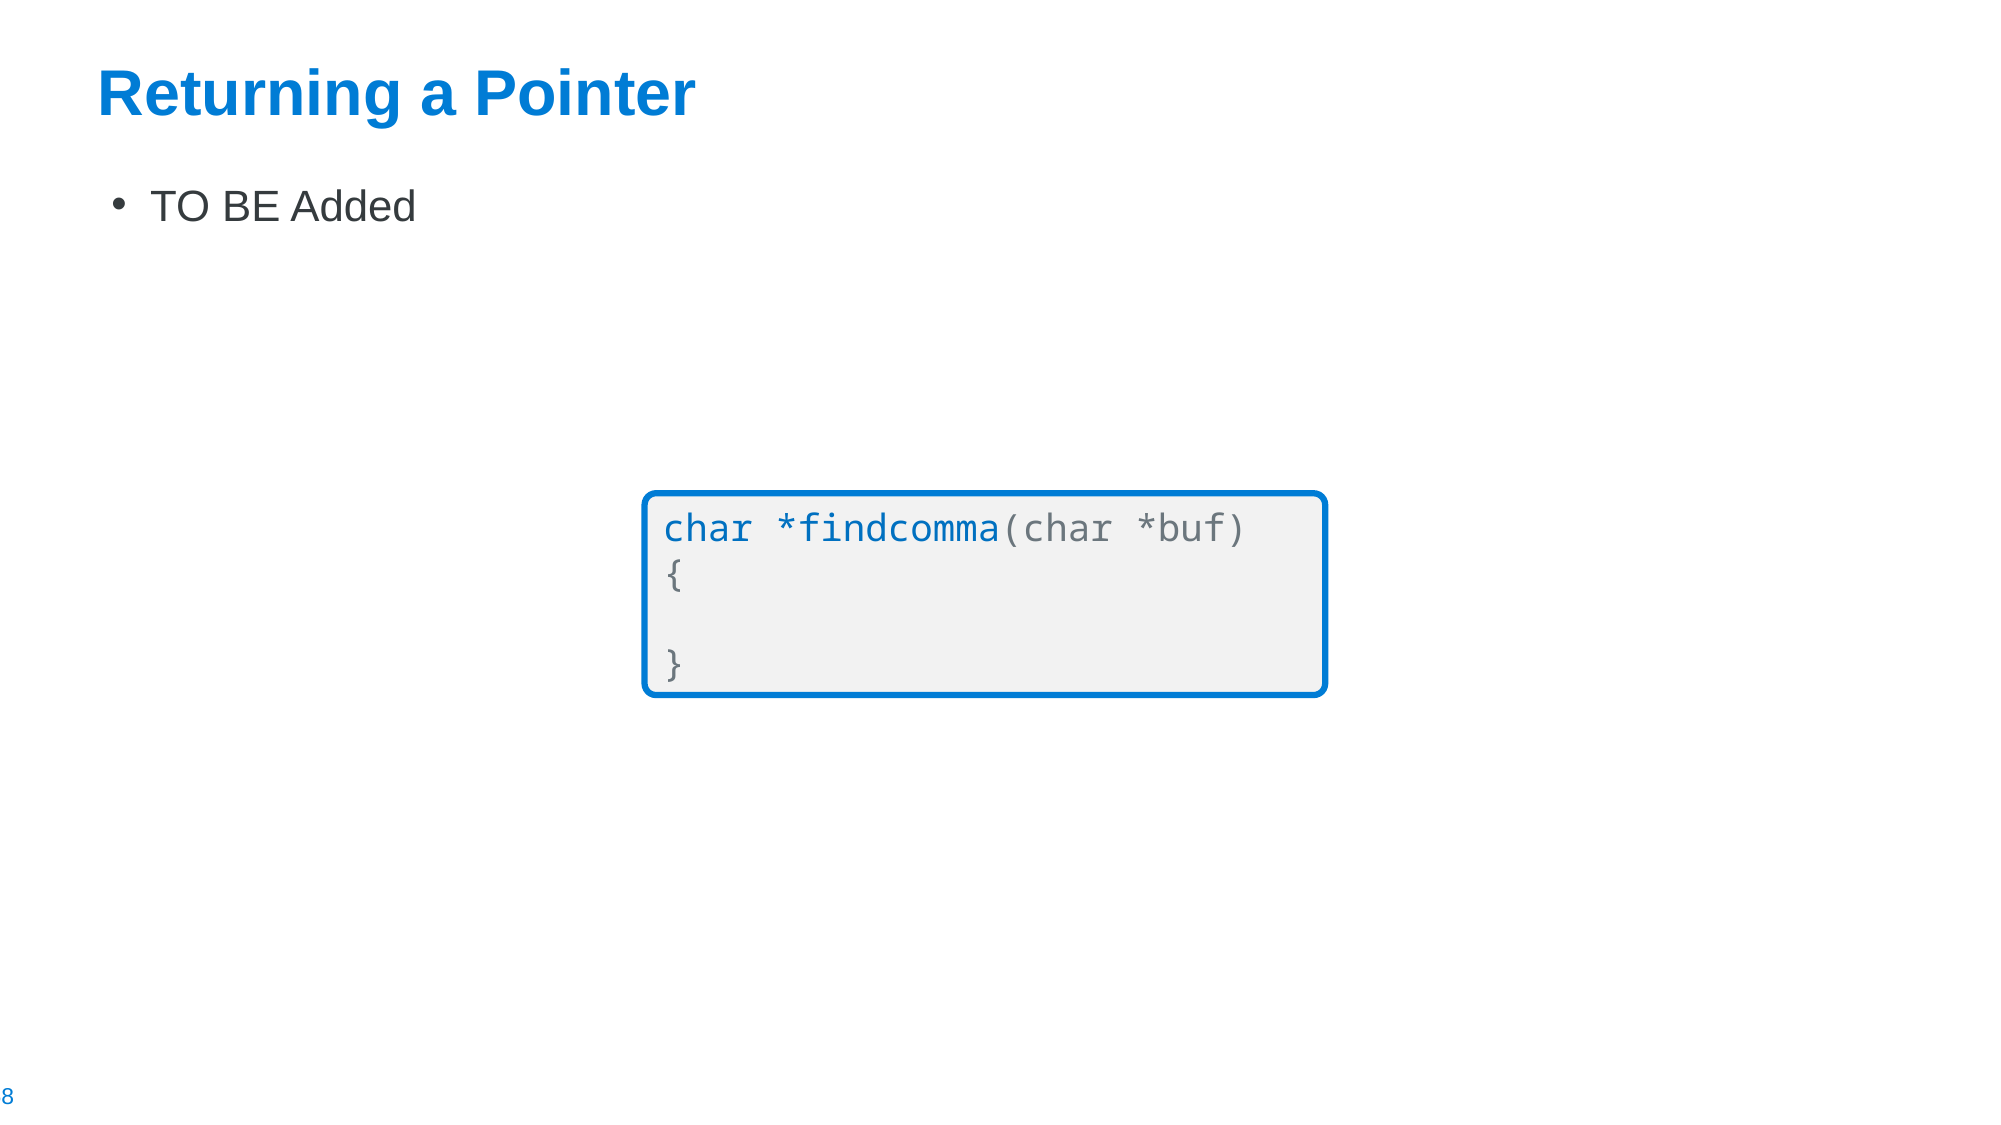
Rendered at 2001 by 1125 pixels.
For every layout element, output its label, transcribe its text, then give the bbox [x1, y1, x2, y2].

title Returning a Pointer [82, 19, 1808, 137]
list TO BE Added [96, 159, 1243, 1019]
text_box char *findcomma(char *buf) { } [644, 493, 1326, 696]
